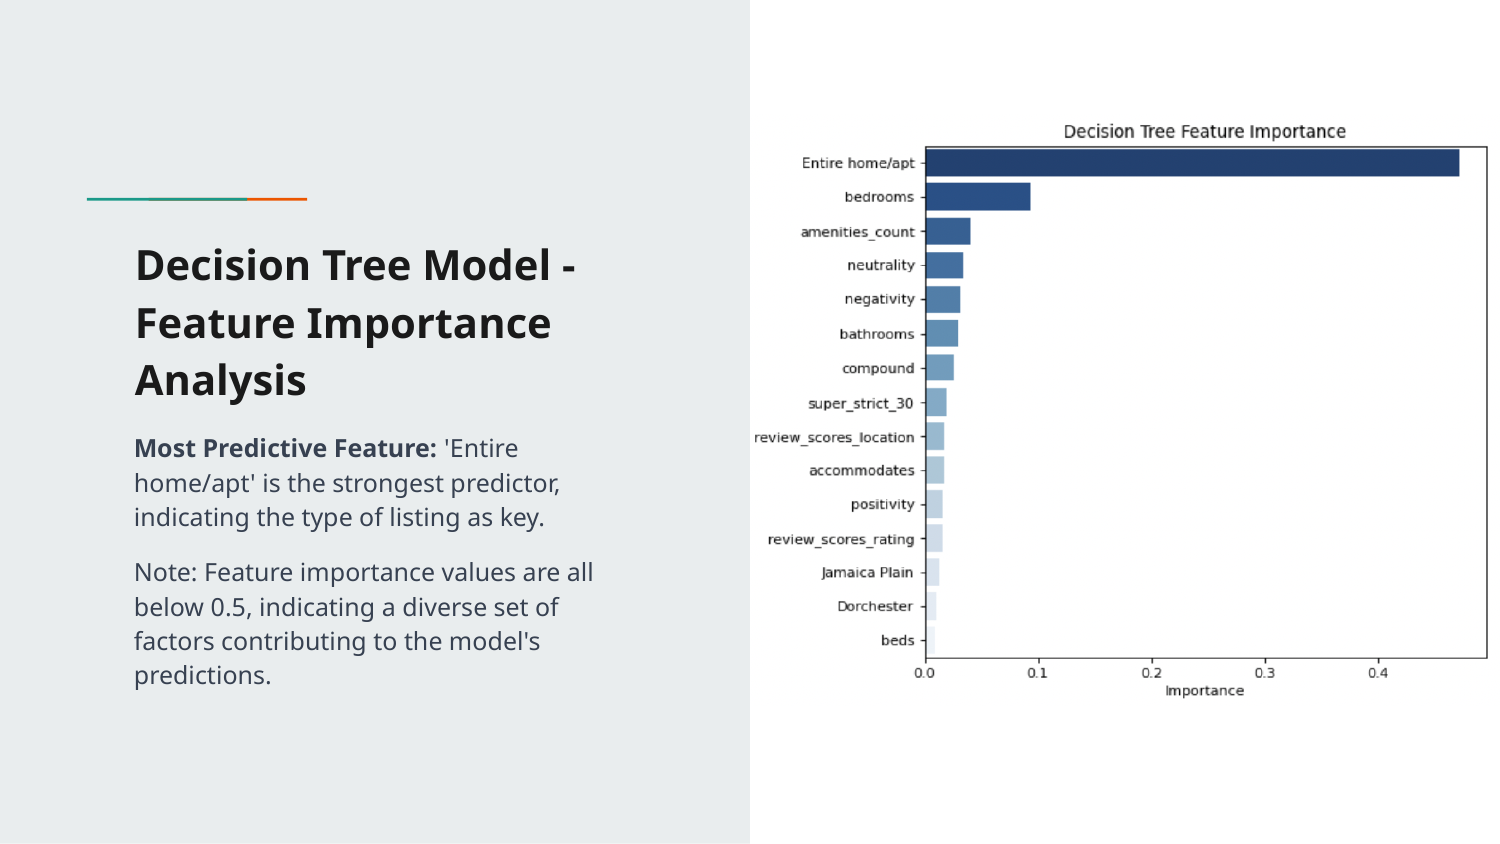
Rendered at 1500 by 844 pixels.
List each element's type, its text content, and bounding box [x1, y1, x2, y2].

subtitle Most Predictive Feature: 'Entire home/apt' is the strongest predictor, indicating the type of listing as key. Note: Feature importance values are all below 0.5, indicating a diverse set of factors contributing to the model's predictions. [118, 413, 661, 832]
picture [749, 114, 1500, 706]
title Decision Tree Model - Feature Importance Analysis [119, 216, 662, 414]
